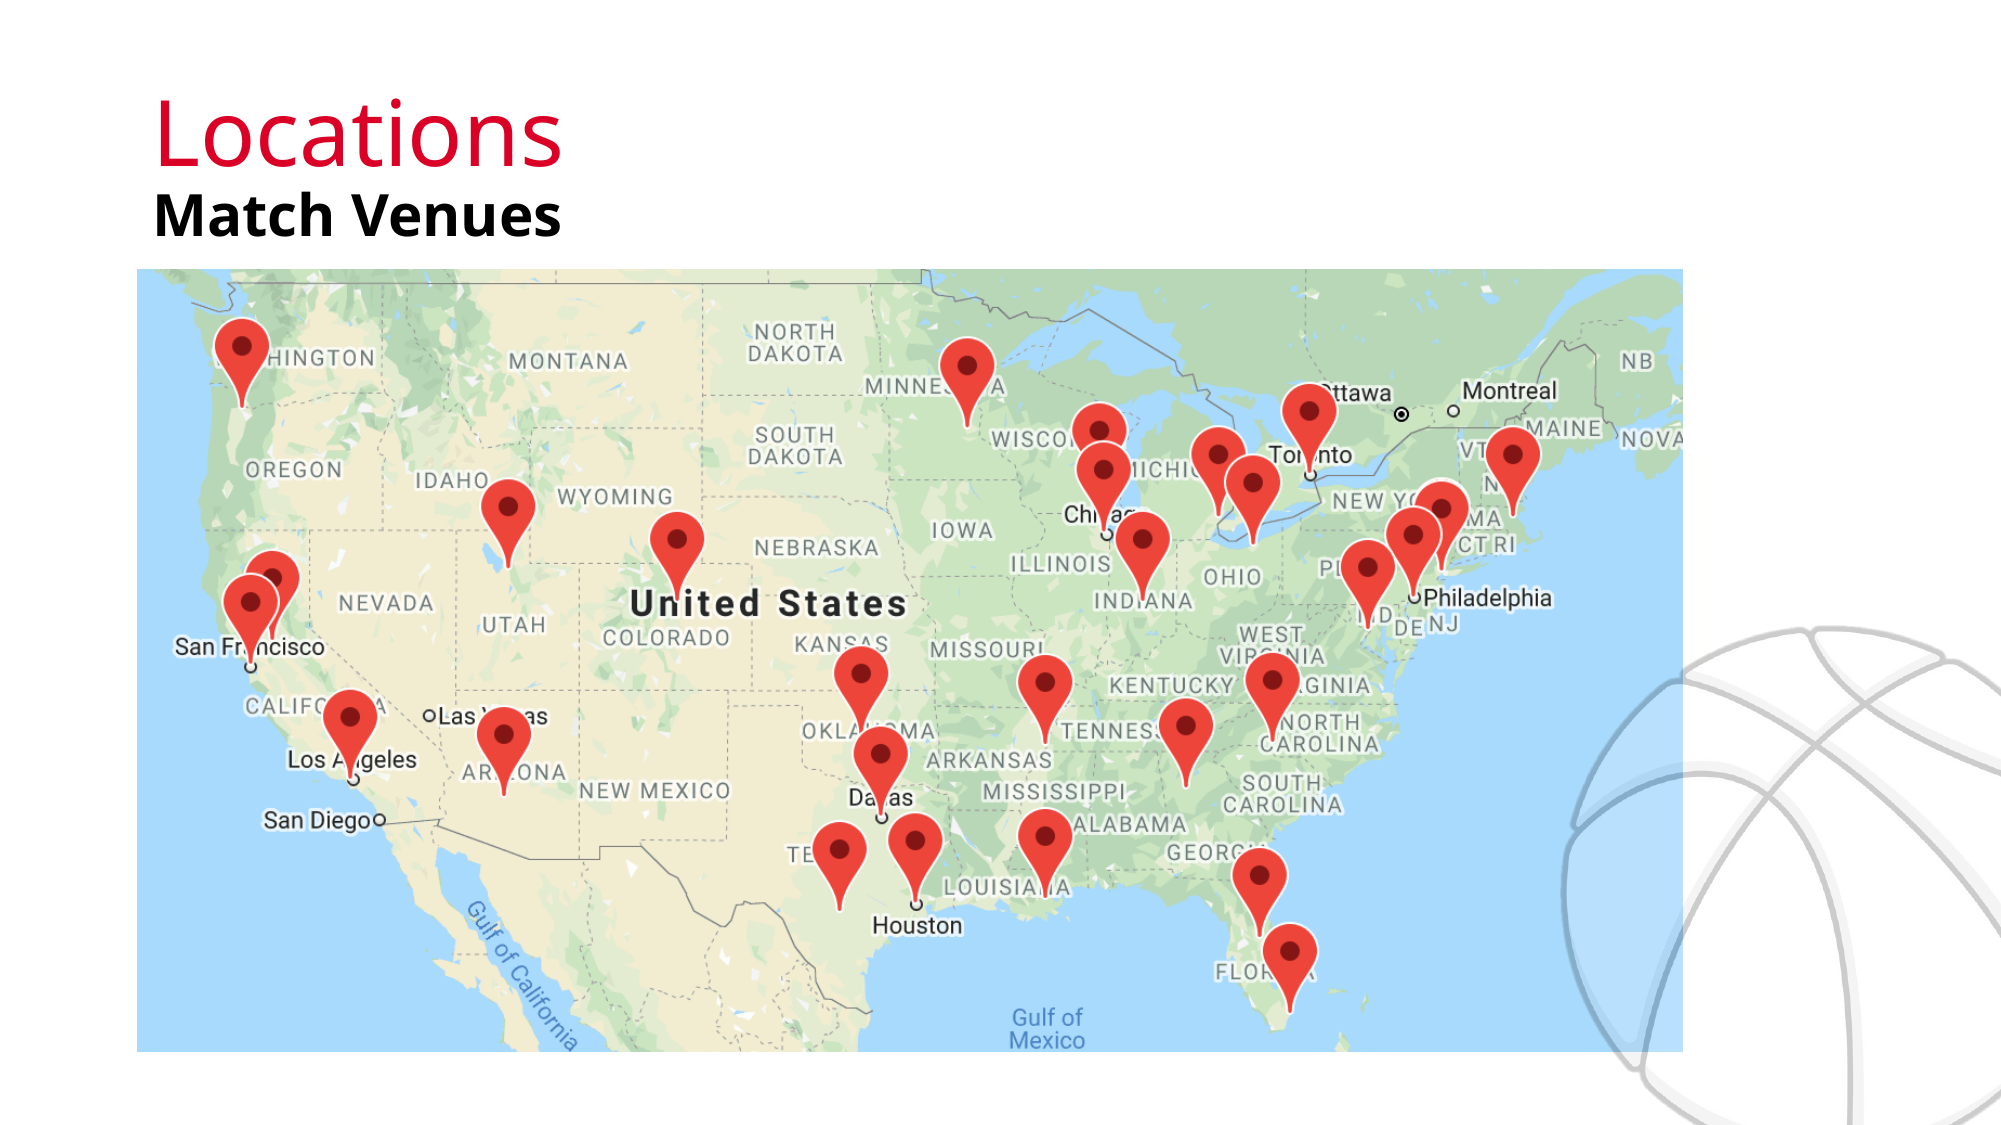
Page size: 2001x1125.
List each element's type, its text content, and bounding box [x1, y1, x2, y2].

picture [1516, 579, 2000, 1125]
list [137, 269, 1683, 1052]
title Locations Match Venues [137, 59, 1111, 269]
